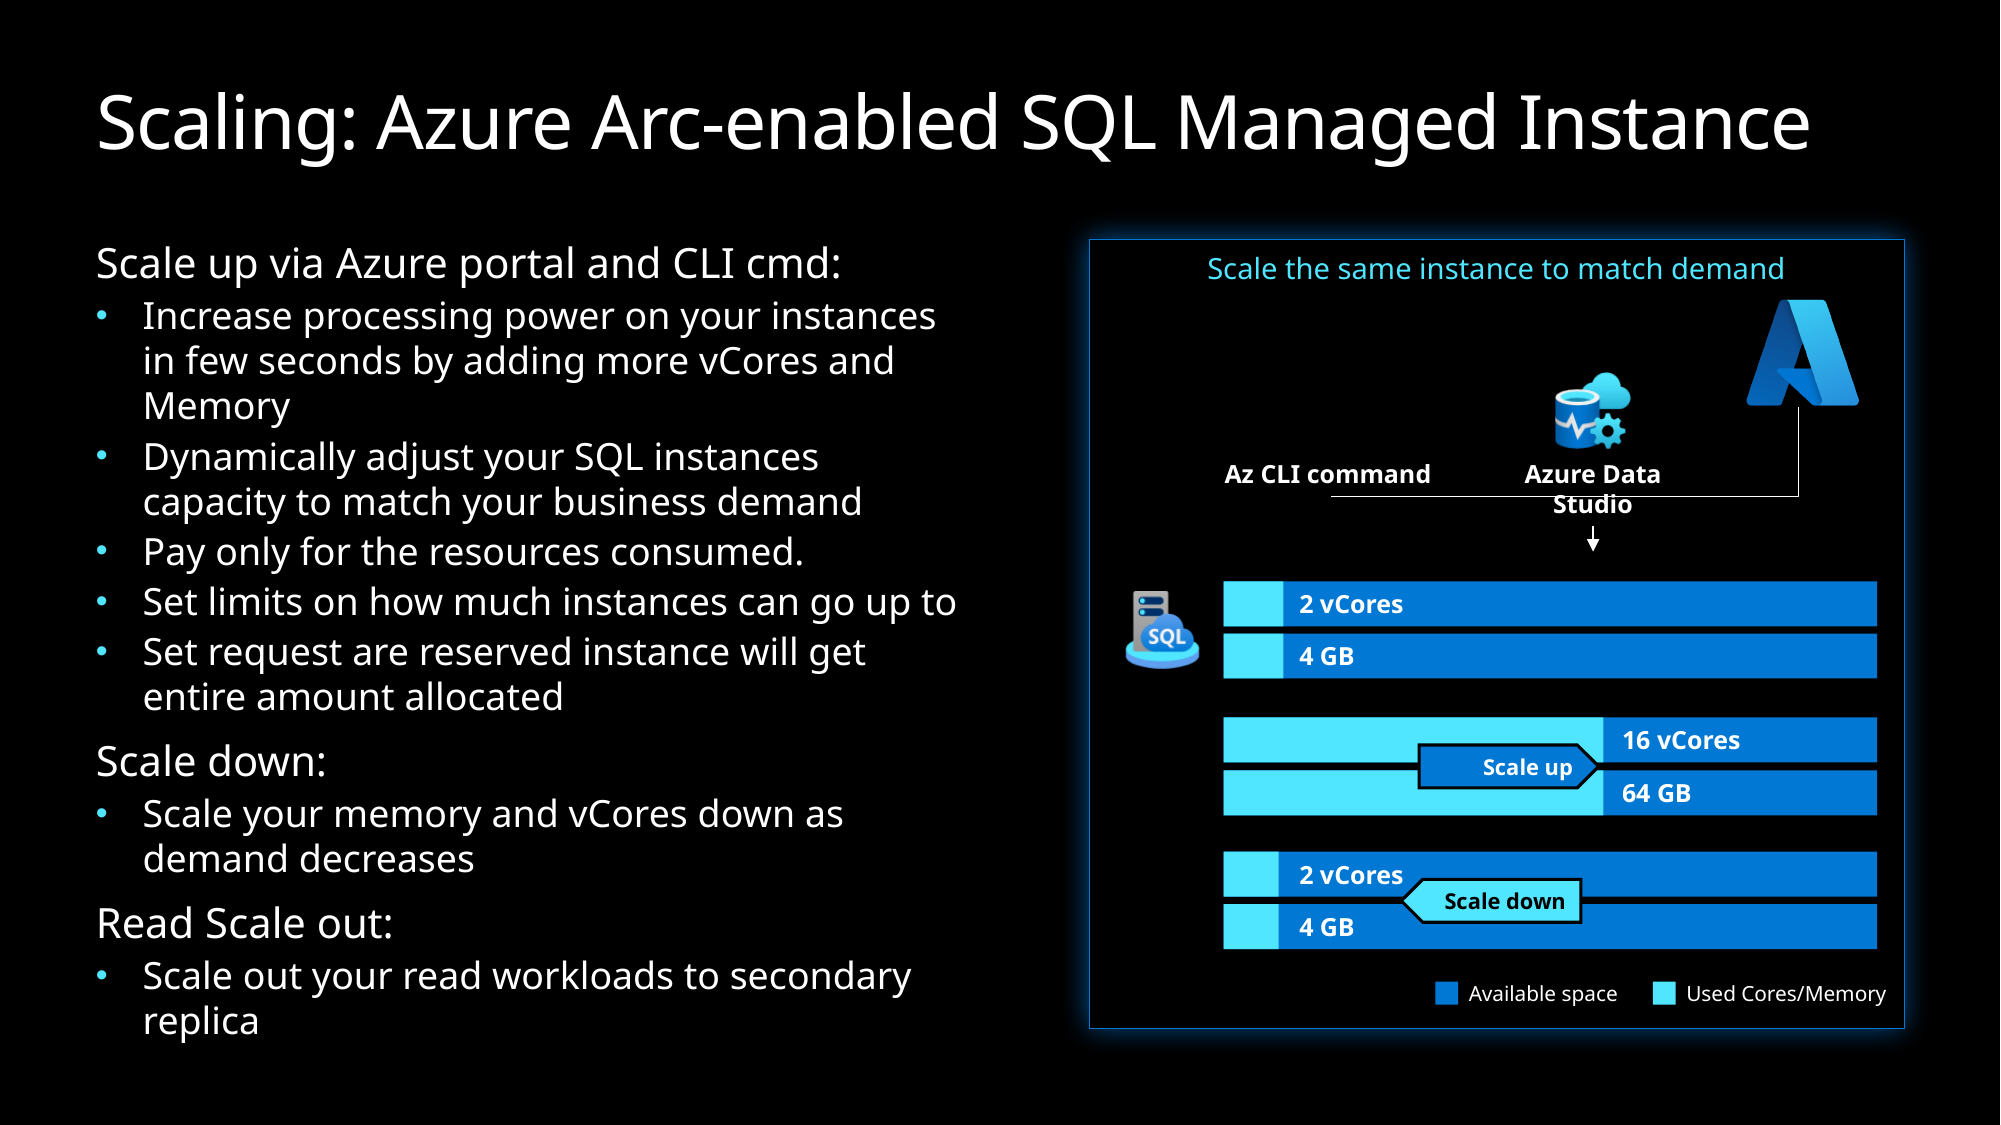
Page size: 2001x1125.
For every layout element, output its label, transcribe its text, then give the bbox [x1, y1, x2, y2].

list Scale up via Azure portal and CLI cmd: Increase processing power on your instances in few seconds by adding more vCores and Memory Dynamically adjust your SQL instances capacity to match your business demand Pay only for the resources consumed. Set limits on how much instances can go up to Set request are reserved instance will get entire amount allocated Scale down: Scale your memory and vCores down as demand decreases Read Scale out: Scale out your read workloads to secondary replica [95, 237, 967, 1040]
title Scaling: Azure Arc-enabled SQL Managed Instance [96, 75, 1905, 166]
picture [1741, 291, 1864, 414]
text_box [1088, 238, 1905, 1029]
